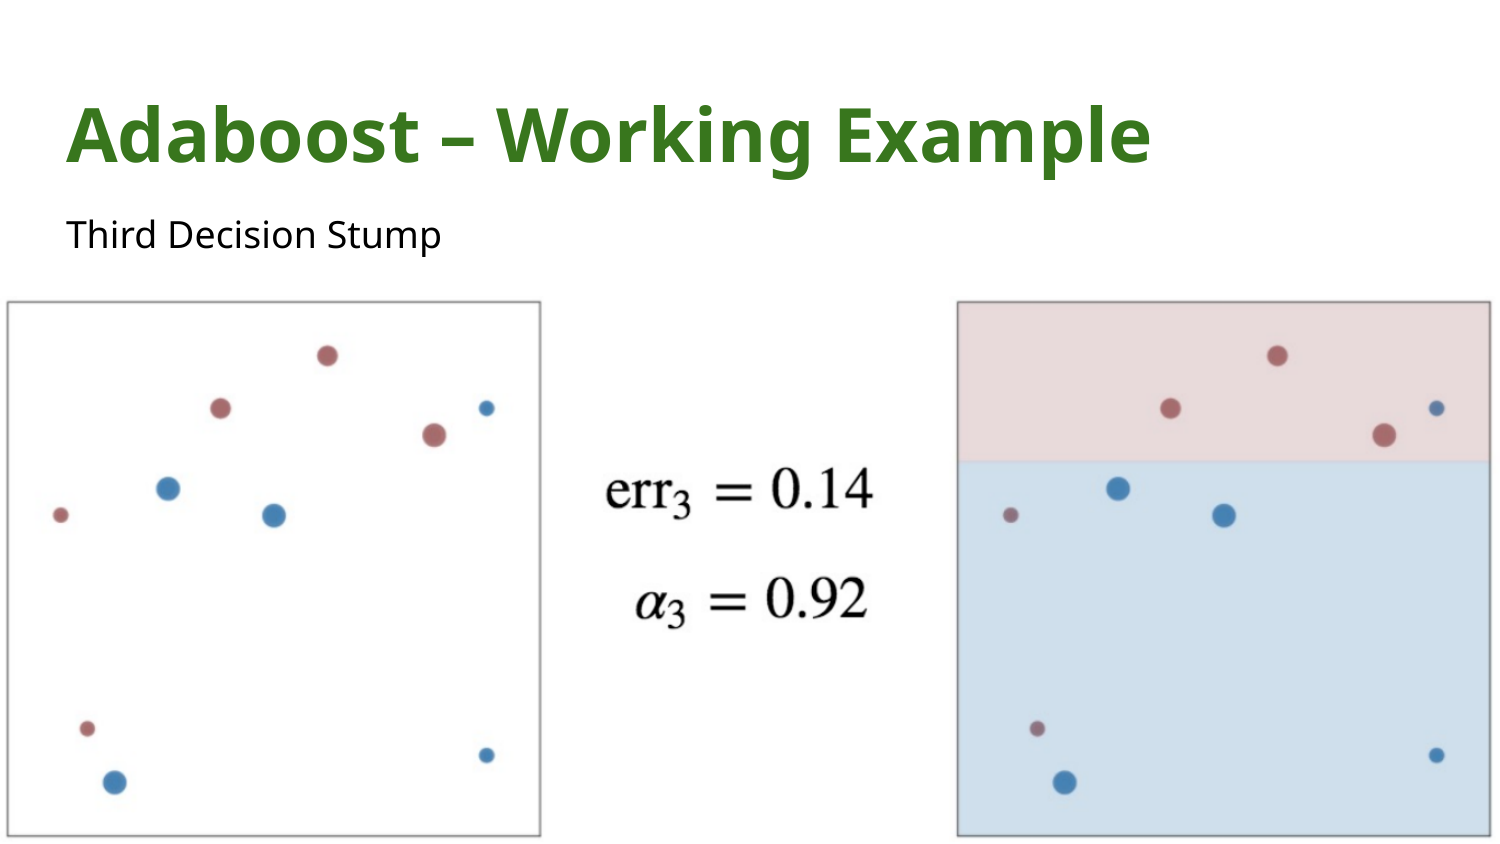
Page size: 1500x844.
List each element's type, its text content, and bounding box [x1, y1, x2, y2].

list Third Decision Stump [51, 189, 1449, 294]
title Adaboost – Working Example [51, 72, 1449, 167]
picture [0, 296, 1500, 844]
